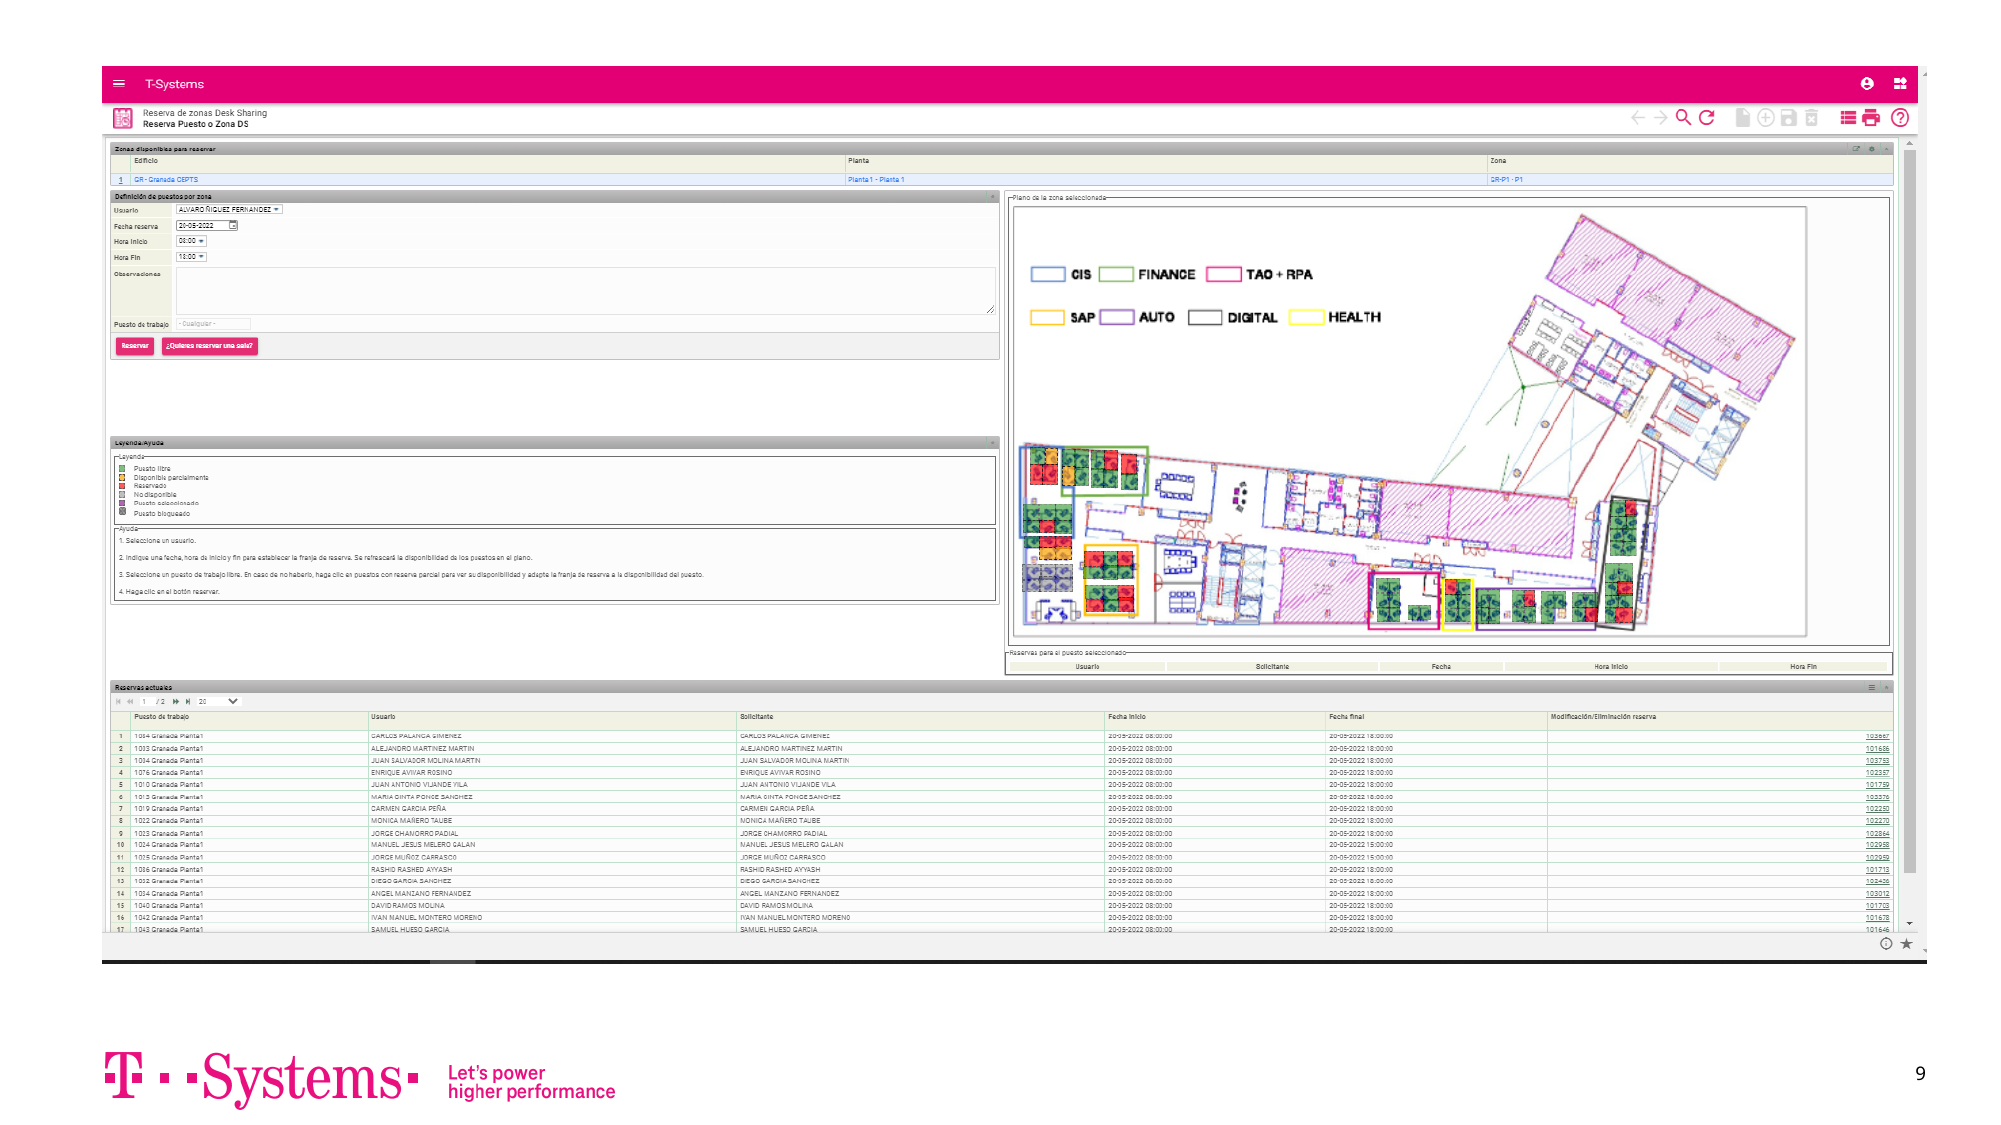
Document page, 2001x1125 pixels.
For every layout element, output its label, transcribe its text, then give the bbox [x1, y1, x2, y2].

slide_number 9 [1915, 1047, 1957, 1101]
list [102, 66, 1927, 964]
